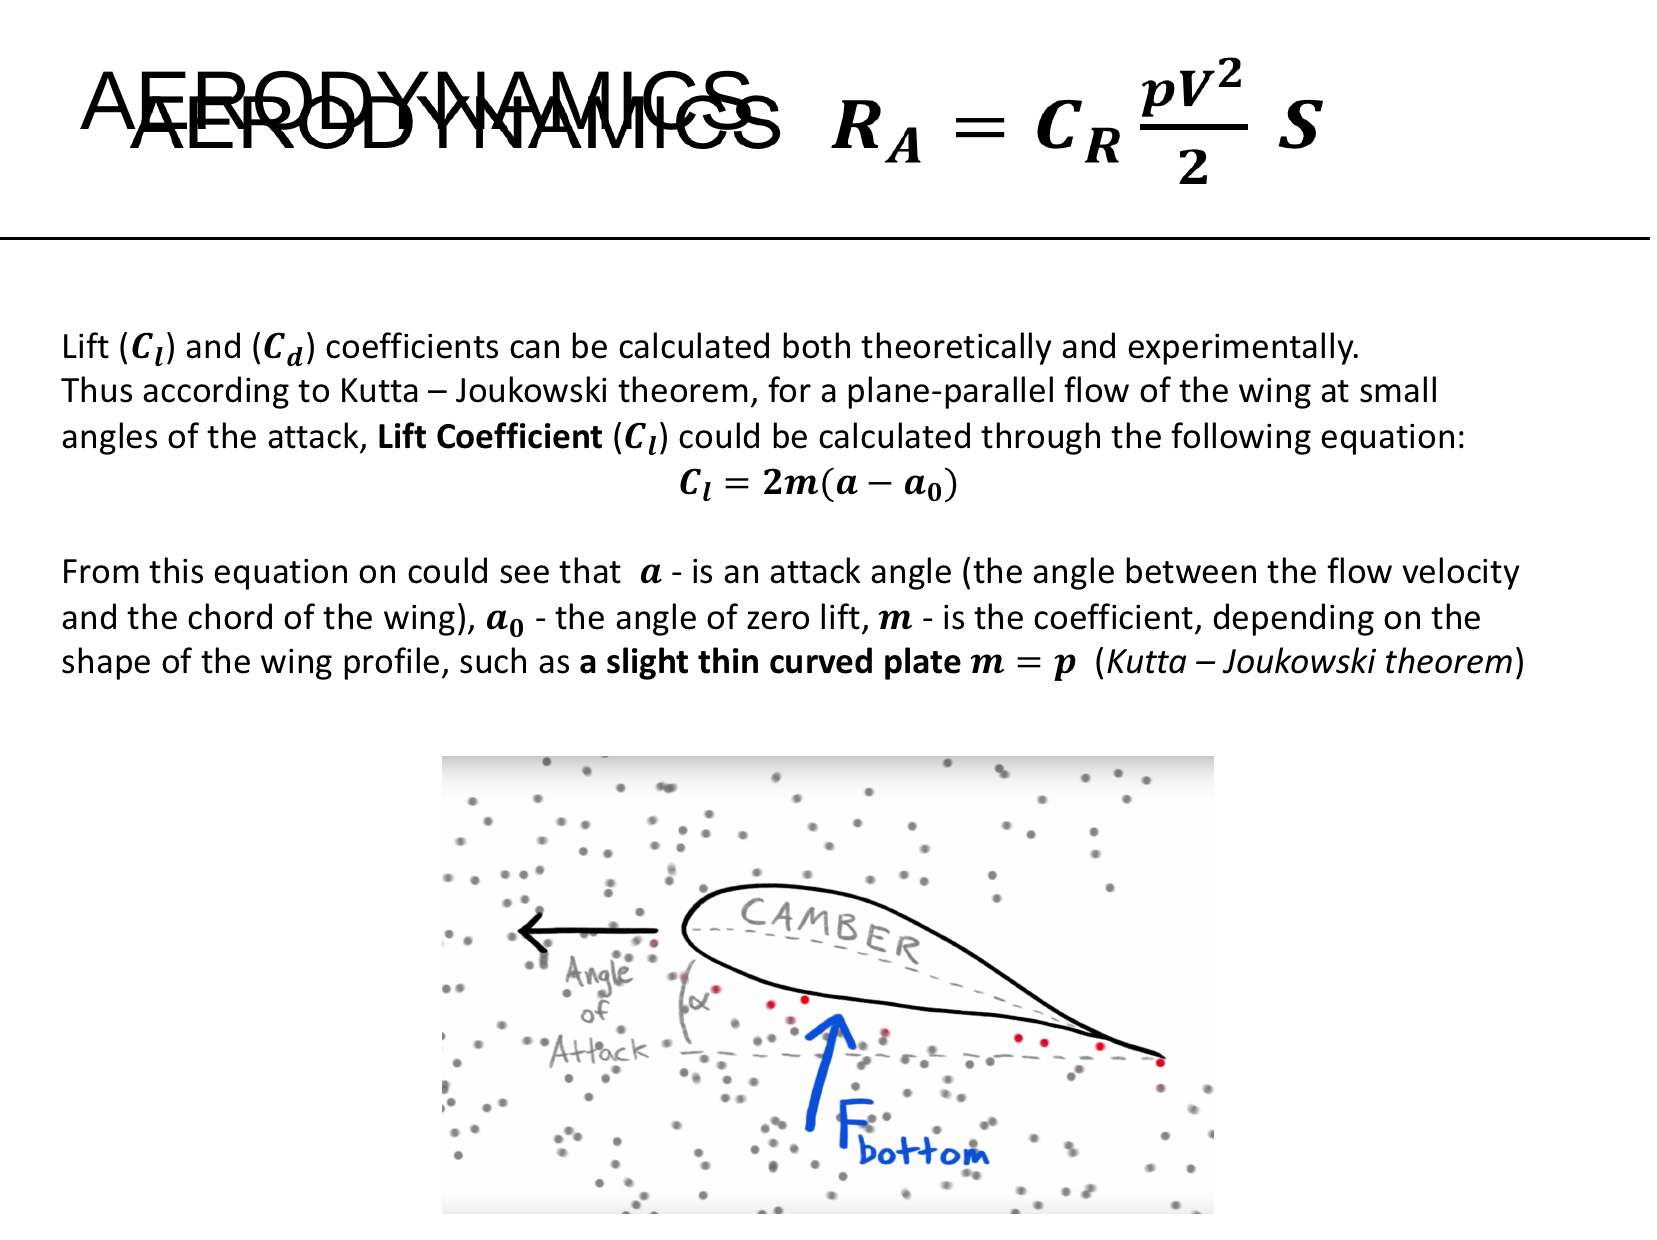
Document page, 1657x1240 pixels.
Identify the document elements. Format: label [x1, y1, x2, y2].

text_box [45, 314, 1591, 739]
picture [441, 756, 1214, 1214]
text_box [80, 45, 1576, 207]
